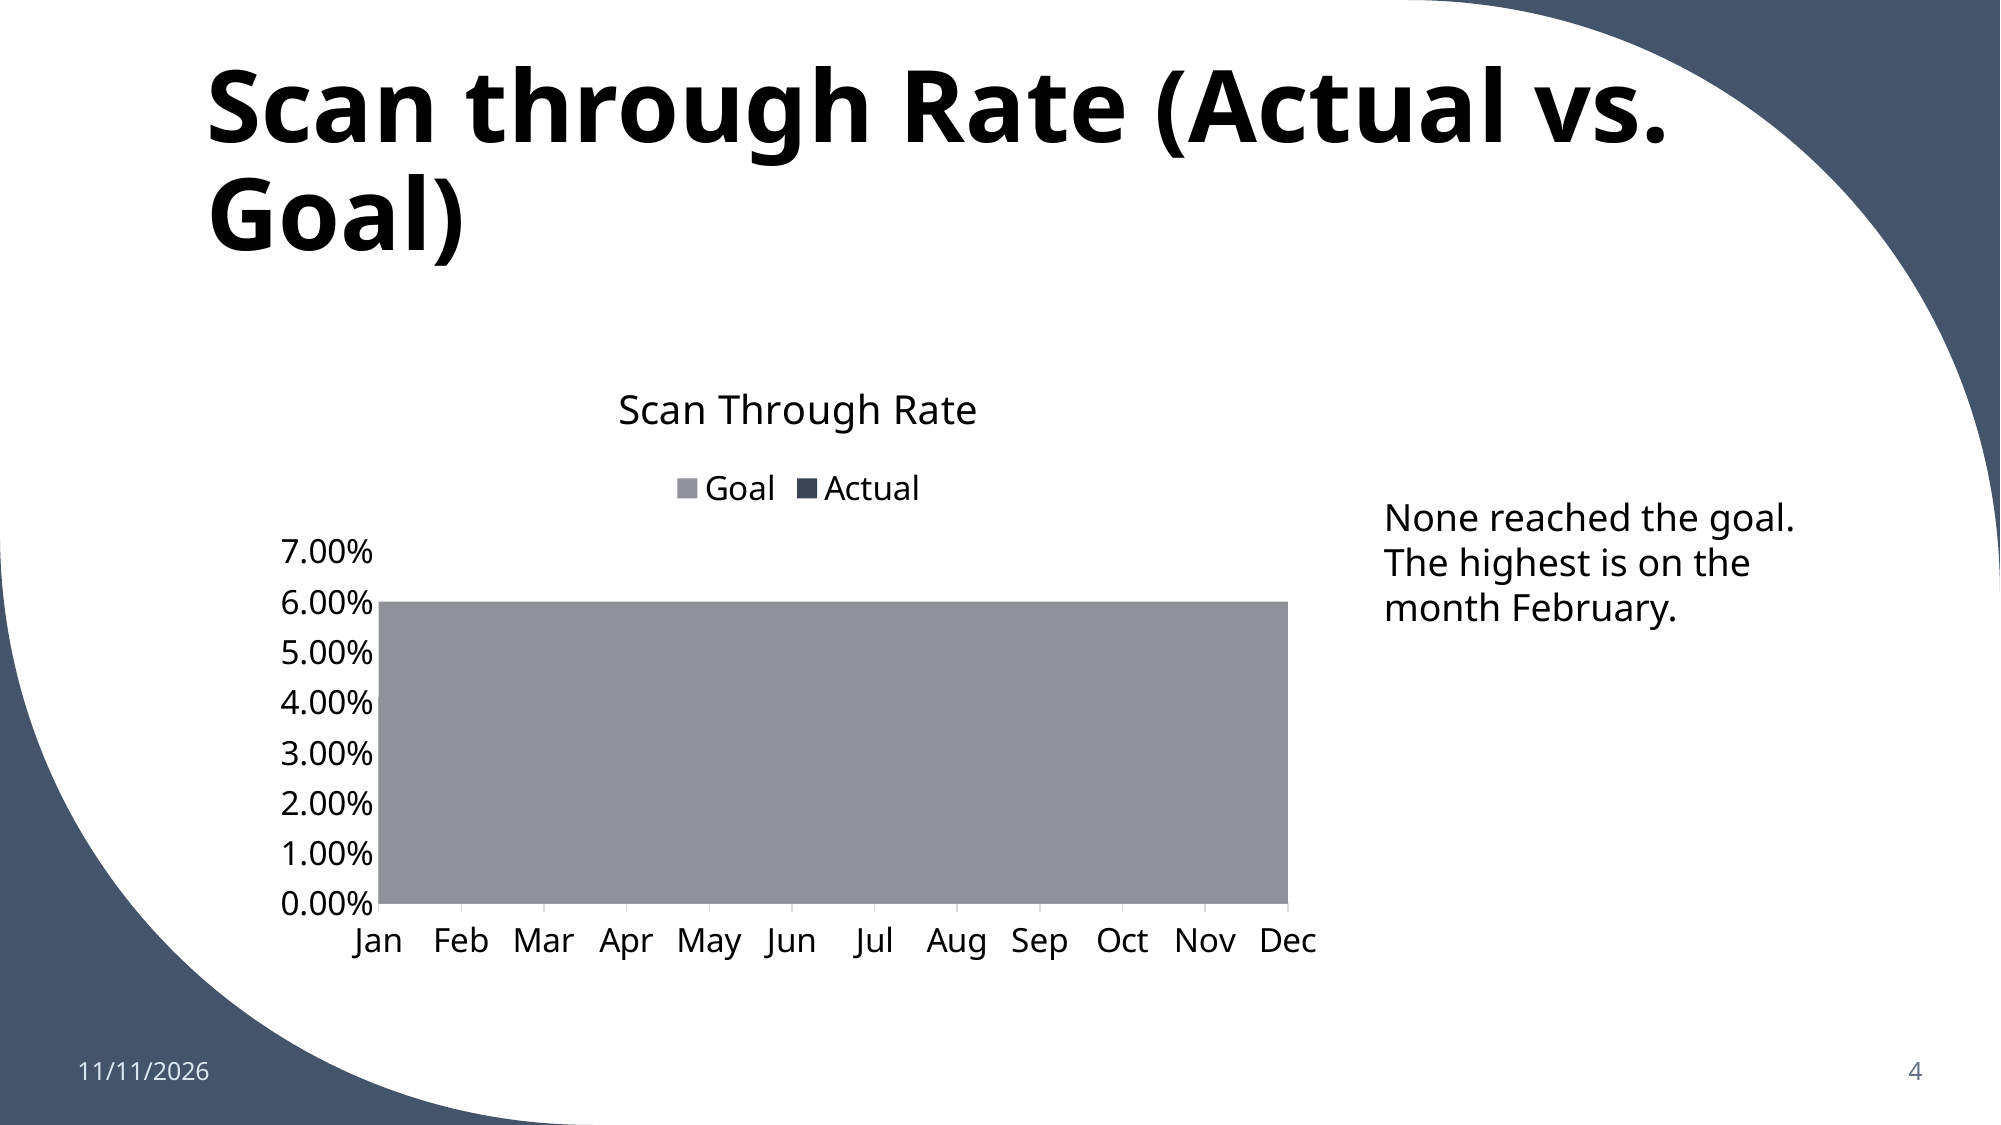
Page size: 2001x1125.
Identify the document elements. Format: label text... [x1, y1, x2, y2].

text_box None reached the goal. The highest is on the month February. [1368, 486, 1856, 637]
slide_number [62, 1042, 342, 1103]
slide_number 4 [1665, 1042, 1938, 1103]
title Scan through Rate (Actual vs. Goal) [191, 62, 1796, 280]
chart [258, 348, 1339, 975]
